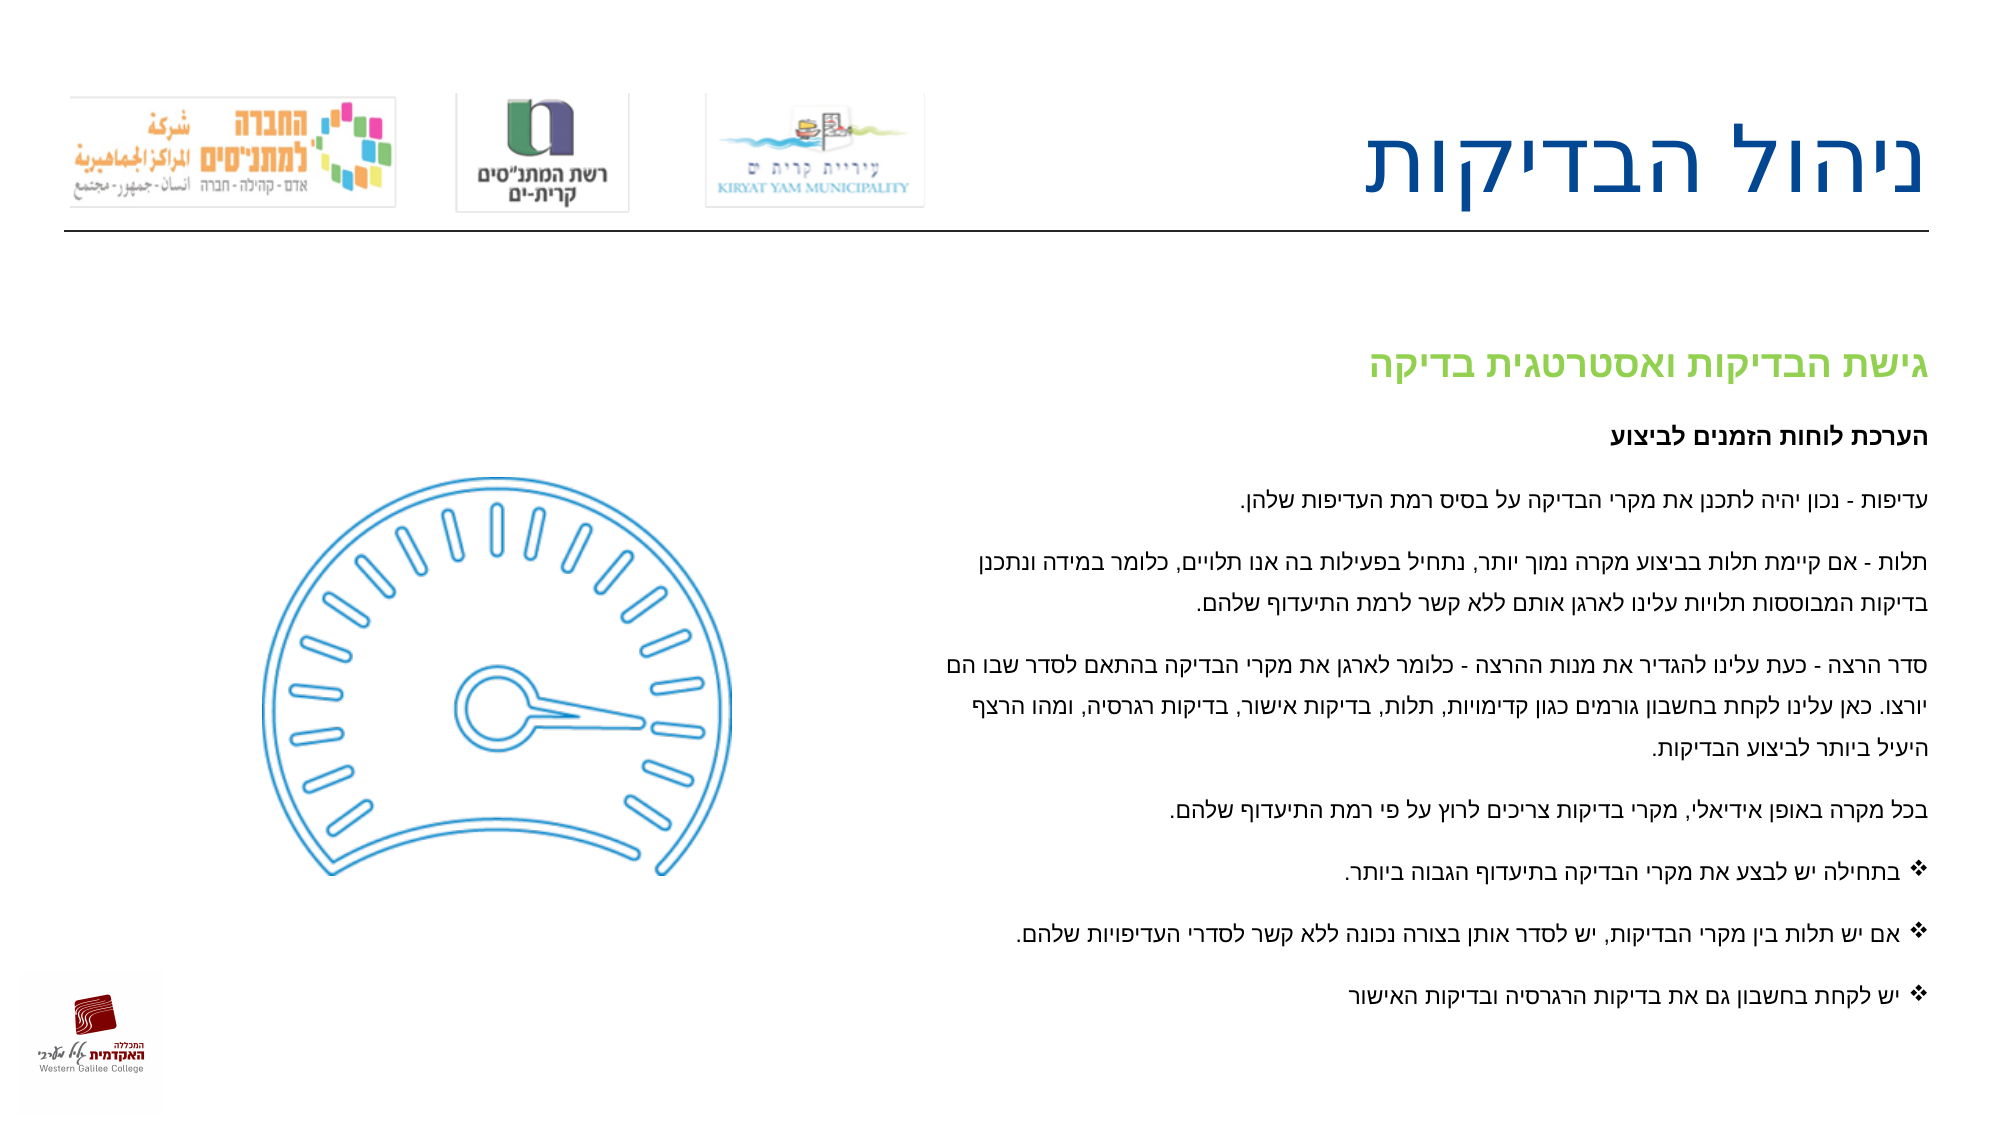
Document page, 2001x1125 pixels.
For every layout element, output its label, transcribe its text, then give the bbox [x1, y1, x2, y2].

picture [18, 970, 164, 1116]
title ניהול הבדיקות [64, 55, 1930, 221]
picture [262, 477, 732, 876]
text_box גישת הבדיקות ואסטרטגית בדיקה הערכת לוחות הזמנים לביצוע עדיפות - נכון יהיה לתכנן את מקרי הבדיקה על בסיס רמת העדיפות שלהן. תלות - אם קיימת תלות בביצוע מקרה נמוך יותר, נתחיל בפעילות בה אנו תלויים, כלומר במידה ונתכנן בדיקות המבוססות תלויות עלינו לארגן אותם ללא קשר לרמת התיעדוף שלהם. סדר הרצה - כעת עלינו להגדיר את מנות ההרצה - כלומר לארגן את מקרי הבדיקה בהתאם לסדר שבו הם יורצו. כאן עלינו לקחת בחשבון גורמים כגון קדימויות, תלות, בדיקות אישור, בדיקות רגרסיה, ומהו הרצף היעיל ביותר לביצוע הבדיקות. בכל מקרה באופן אידיאלי, מקרי בדיקות צריכים לרוץ על פי רמת התיעדוף שלהם. בתחילה יש לבצע את מקרי הבדיקה בתיעדוף הגבוה ביותר. אם יש תלות בין מקרי הבדיקות, יש לסדר אותן בצורה נכונה ללא קשר לסדרי העדיפויות שלהם. יש לקחת בחשבון גם את בדיקות הרגרסיה ובדיקות האישור [924, 309, 1930, 1043]
picture [70, 93, 925, 213]
